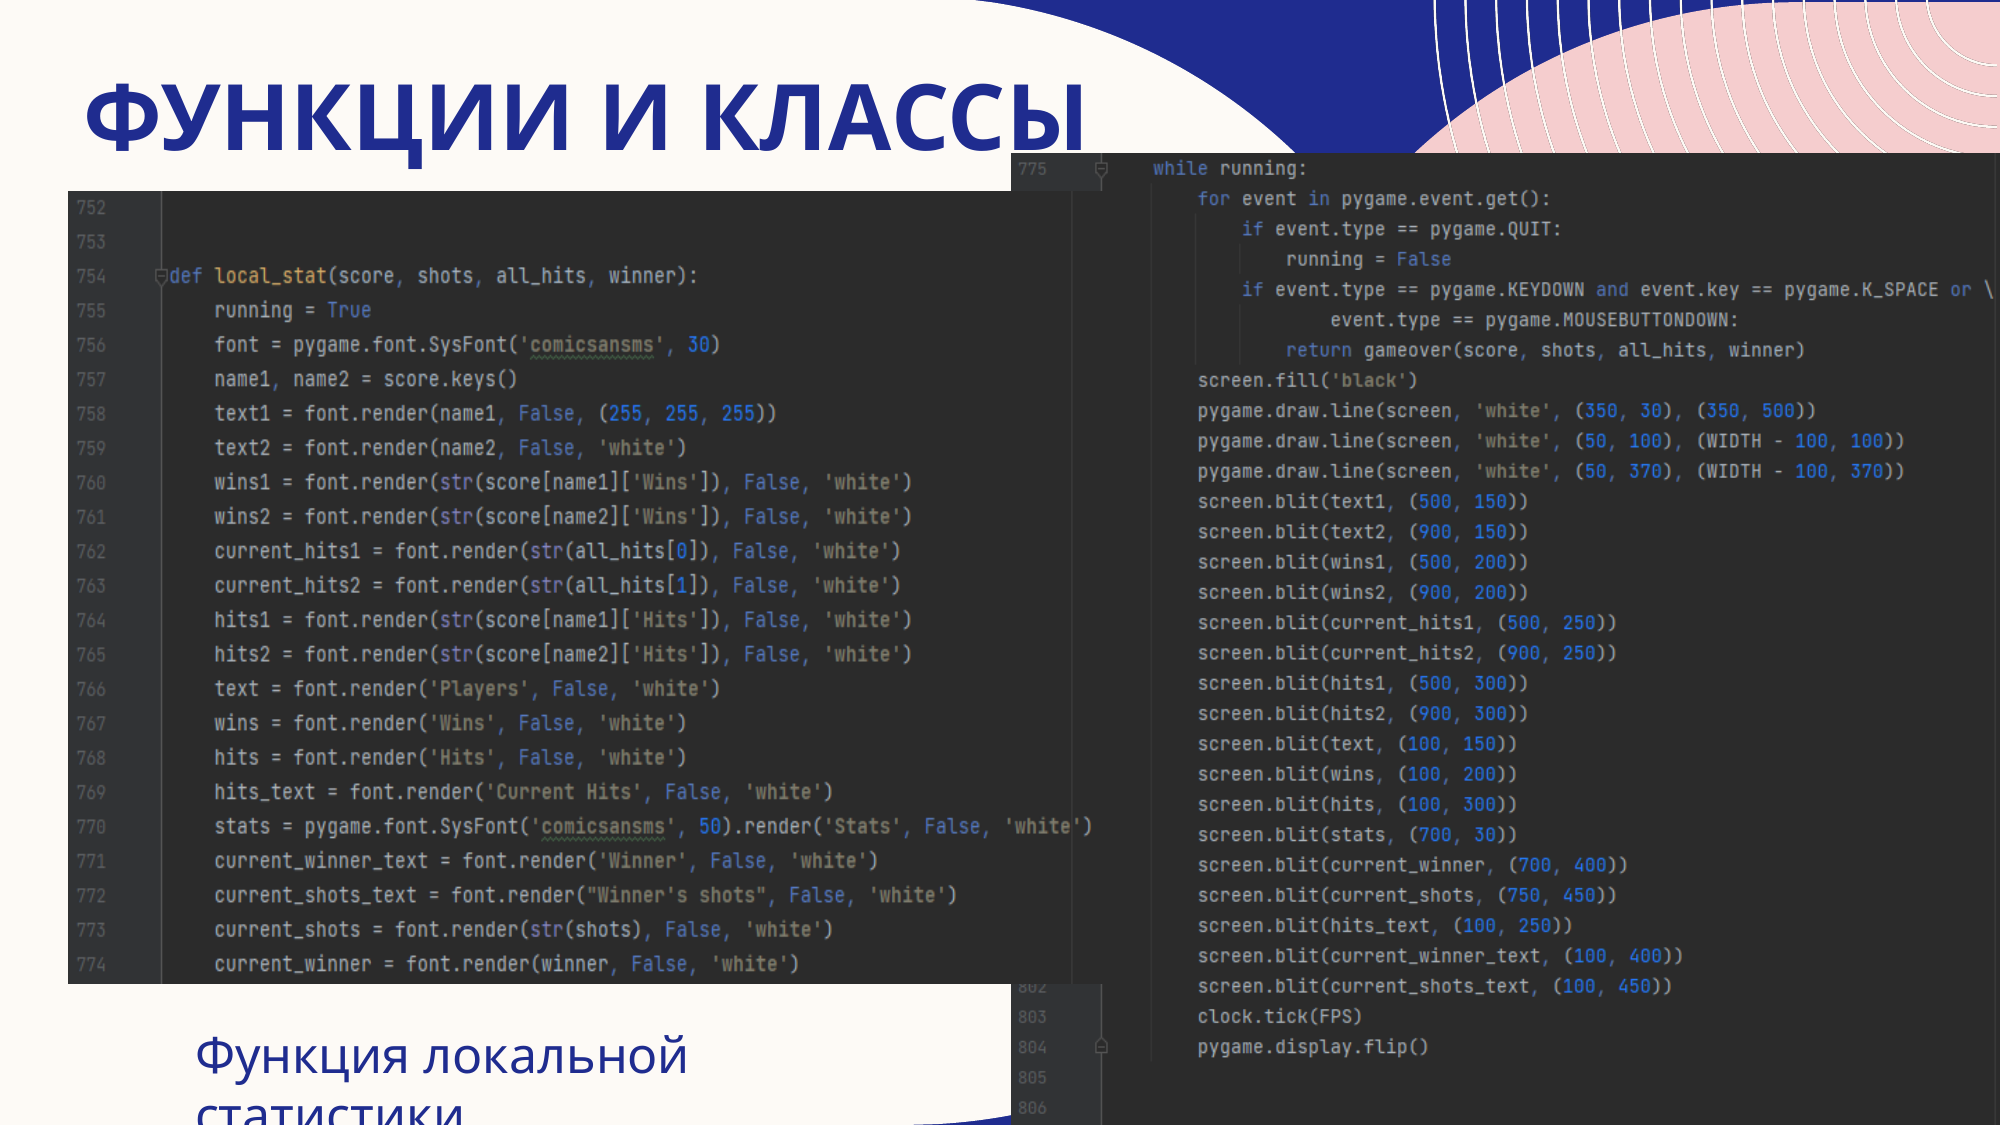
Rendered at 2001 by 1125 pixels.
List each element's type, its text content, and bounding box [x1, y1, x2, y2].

title Функции и классы [68, 66, 1255, 177]
text_box Функция локальной статистики [180, 1016, 943, 1125]
picture [68, 0, 2000, 1125]
